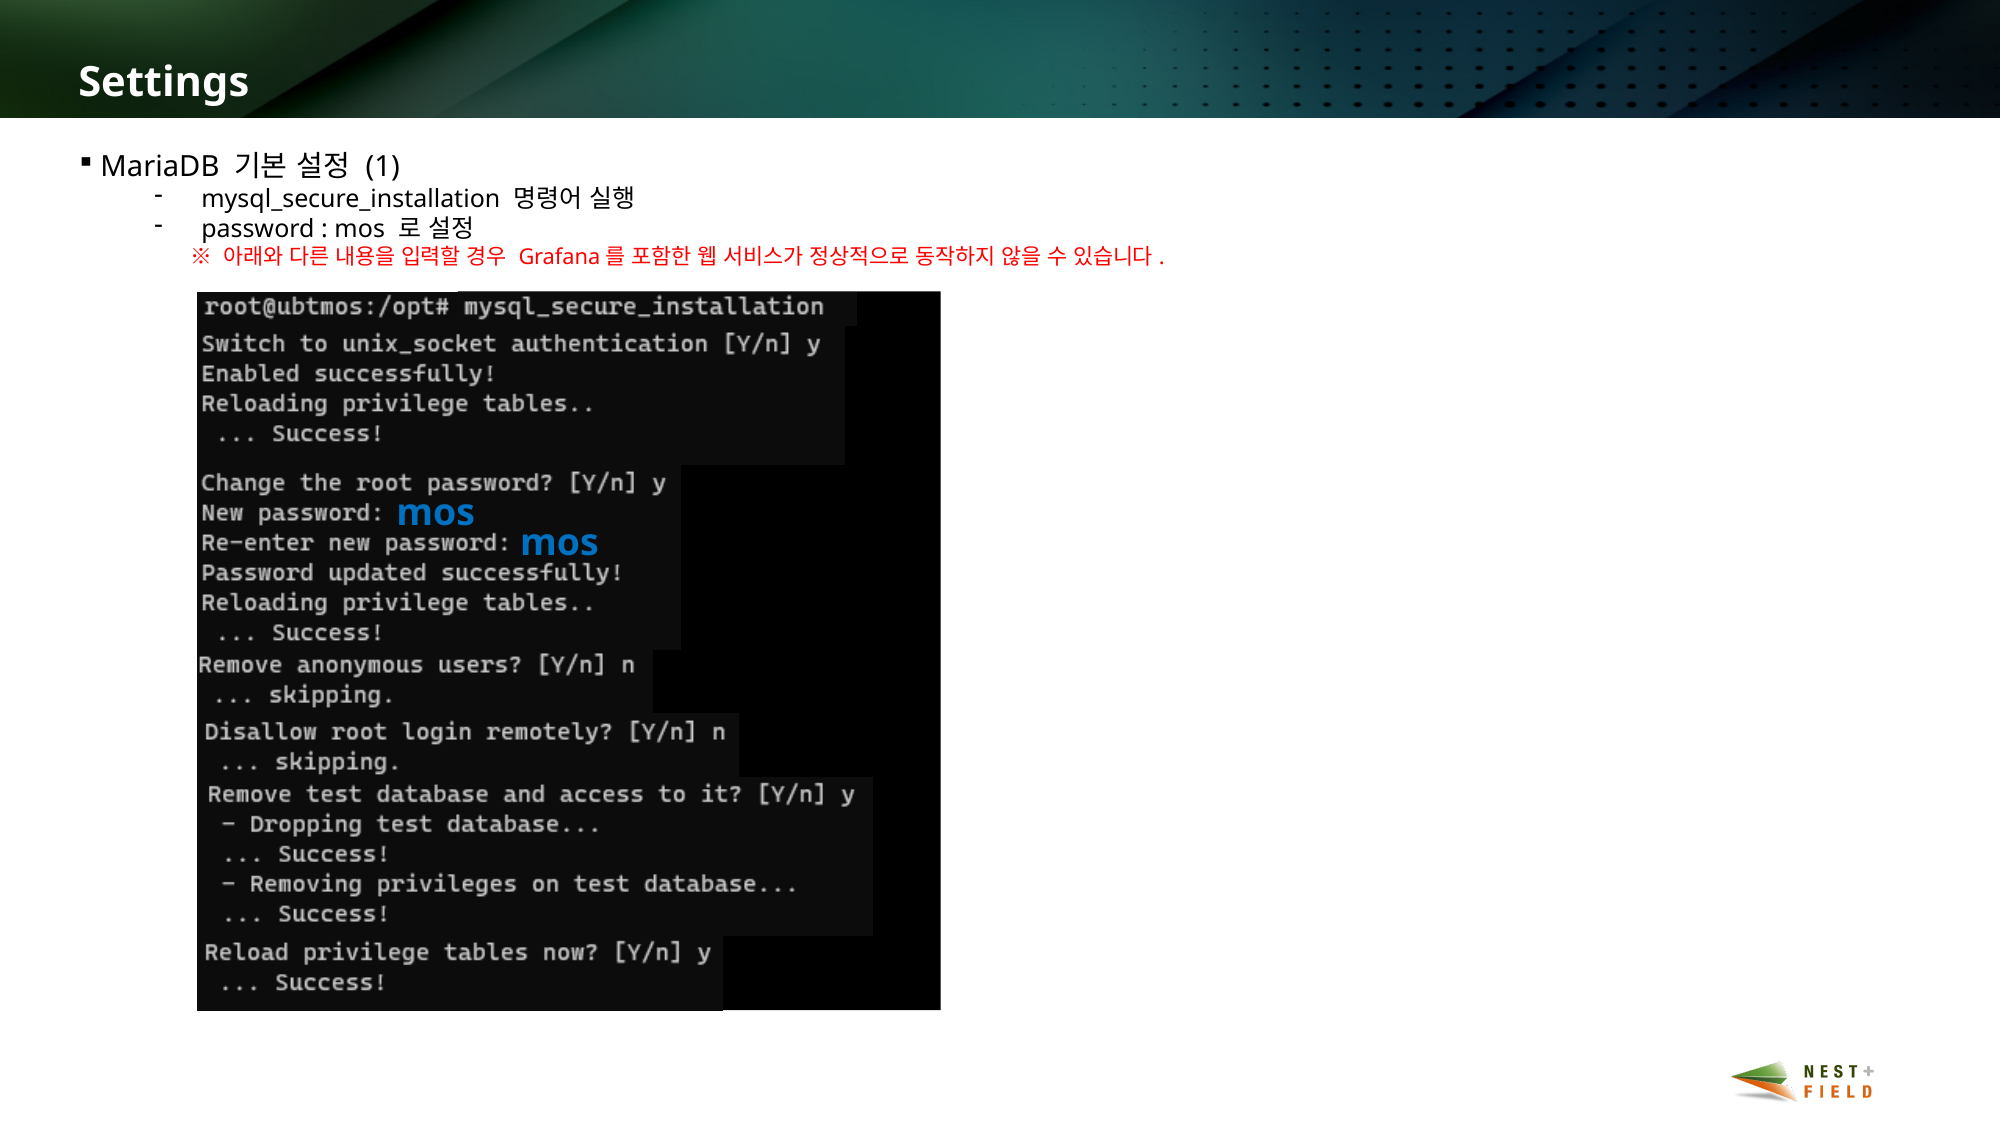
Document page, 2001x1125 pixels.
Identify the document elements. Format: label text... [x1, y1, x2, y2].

text_box MariaDB 기본 설정 (1) mysql_secure_installation 명령어 실행 password : mos 로 설정 ※ 아래와 다른 내용을 입력할 경우 Grafana를 포함한 웹 서비스가 정상적으로 동작하지 않을 수 있습니다. [64, 138, 1936, 322]
picture [1726, 1056, 1876, 1107]
picture [0, 0, 2000, 118]
picture [197, 292, 873, 1011]
text_box [653, 322, 942, 1011]
text_box Settings [63, 47, 1075, 113]
